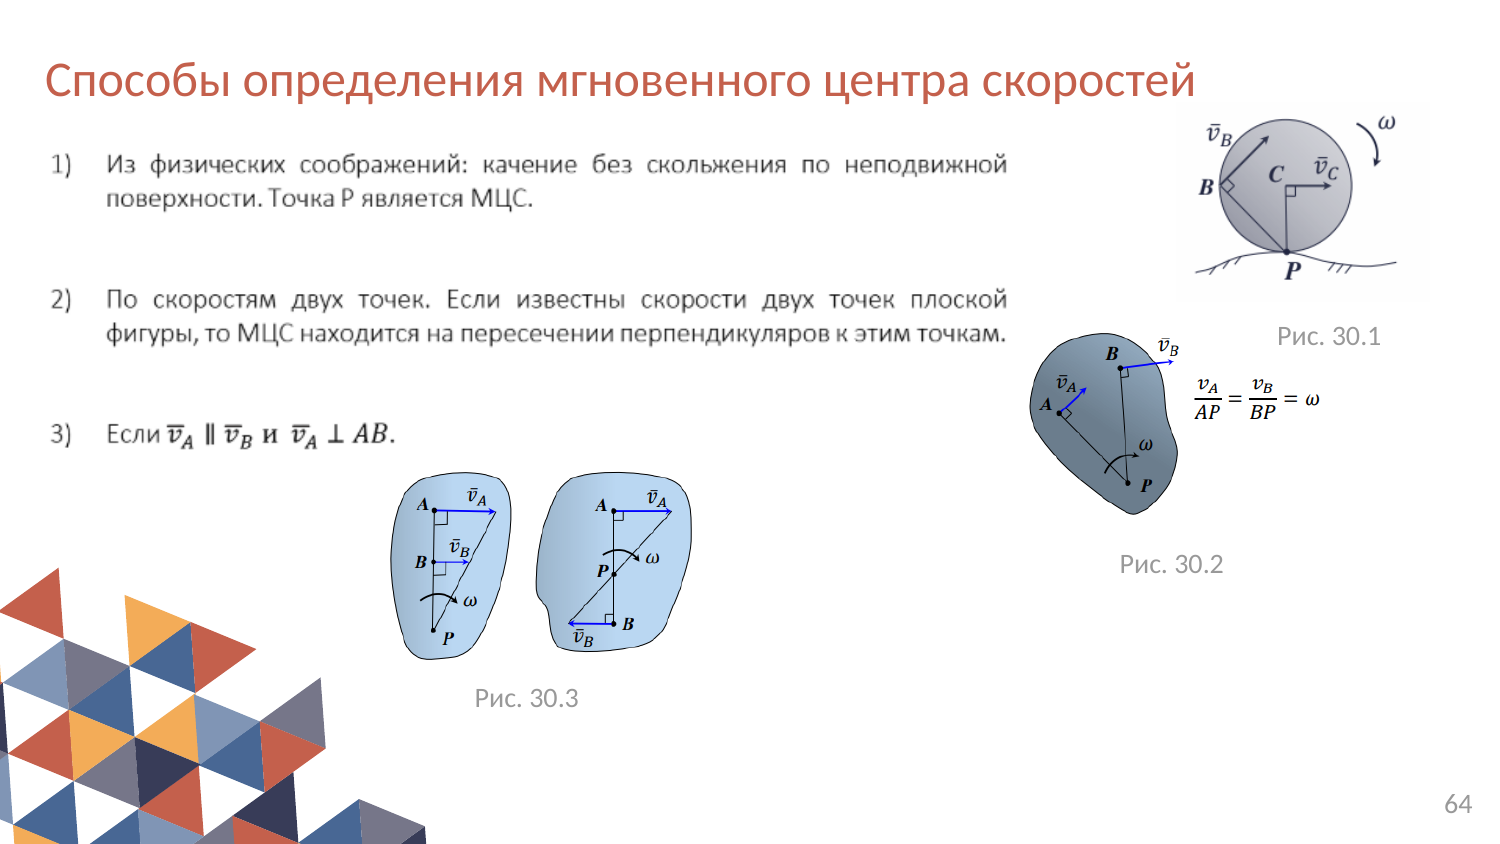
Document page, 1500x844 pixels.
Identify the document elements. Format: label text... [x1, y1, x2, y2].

picture [1176, 101, 1430, 303]
text_box Рис. 30.3 [459, 674, 626, 728]
text_box Рис. 30.1 [1262, 302, 1445, 366]
text_box 64 [1429, 778, 1500, 827]
picture [31, 135, 1332, 665]
text_box Способы определения мгновенного центра скоростей [29, 38, 1389, 114]
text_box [0, 574, 424, 844]
text_box Рис. 30.2 [1104, 544, 1271, 595]
